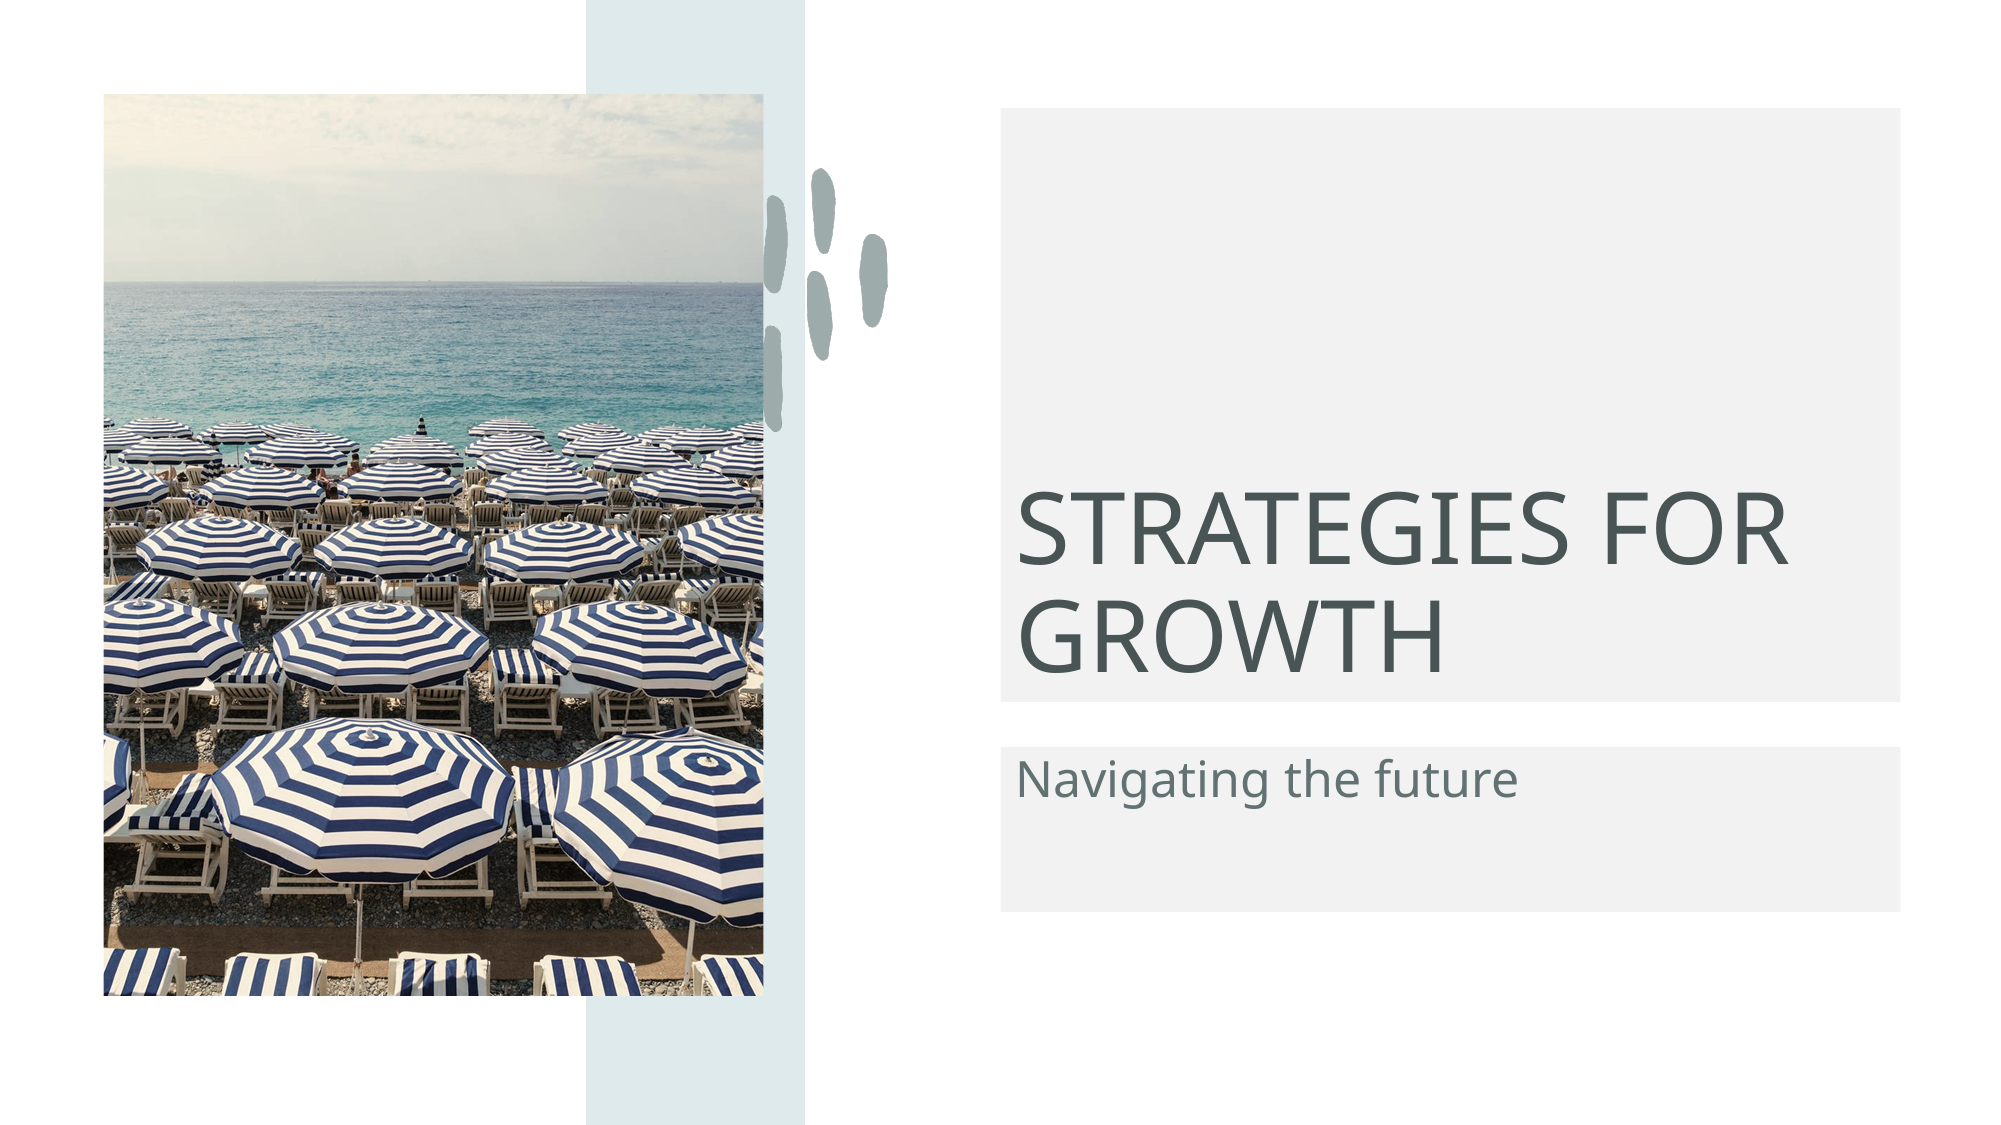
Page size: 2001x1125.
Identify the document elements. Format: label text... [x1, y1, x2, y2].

title STRATEGIES FOR GROWTH [1000, 108, 1901, 702]
list Navigating the future [1000, 746, 1901, 912]
picture [103, 94, 903, 996]
